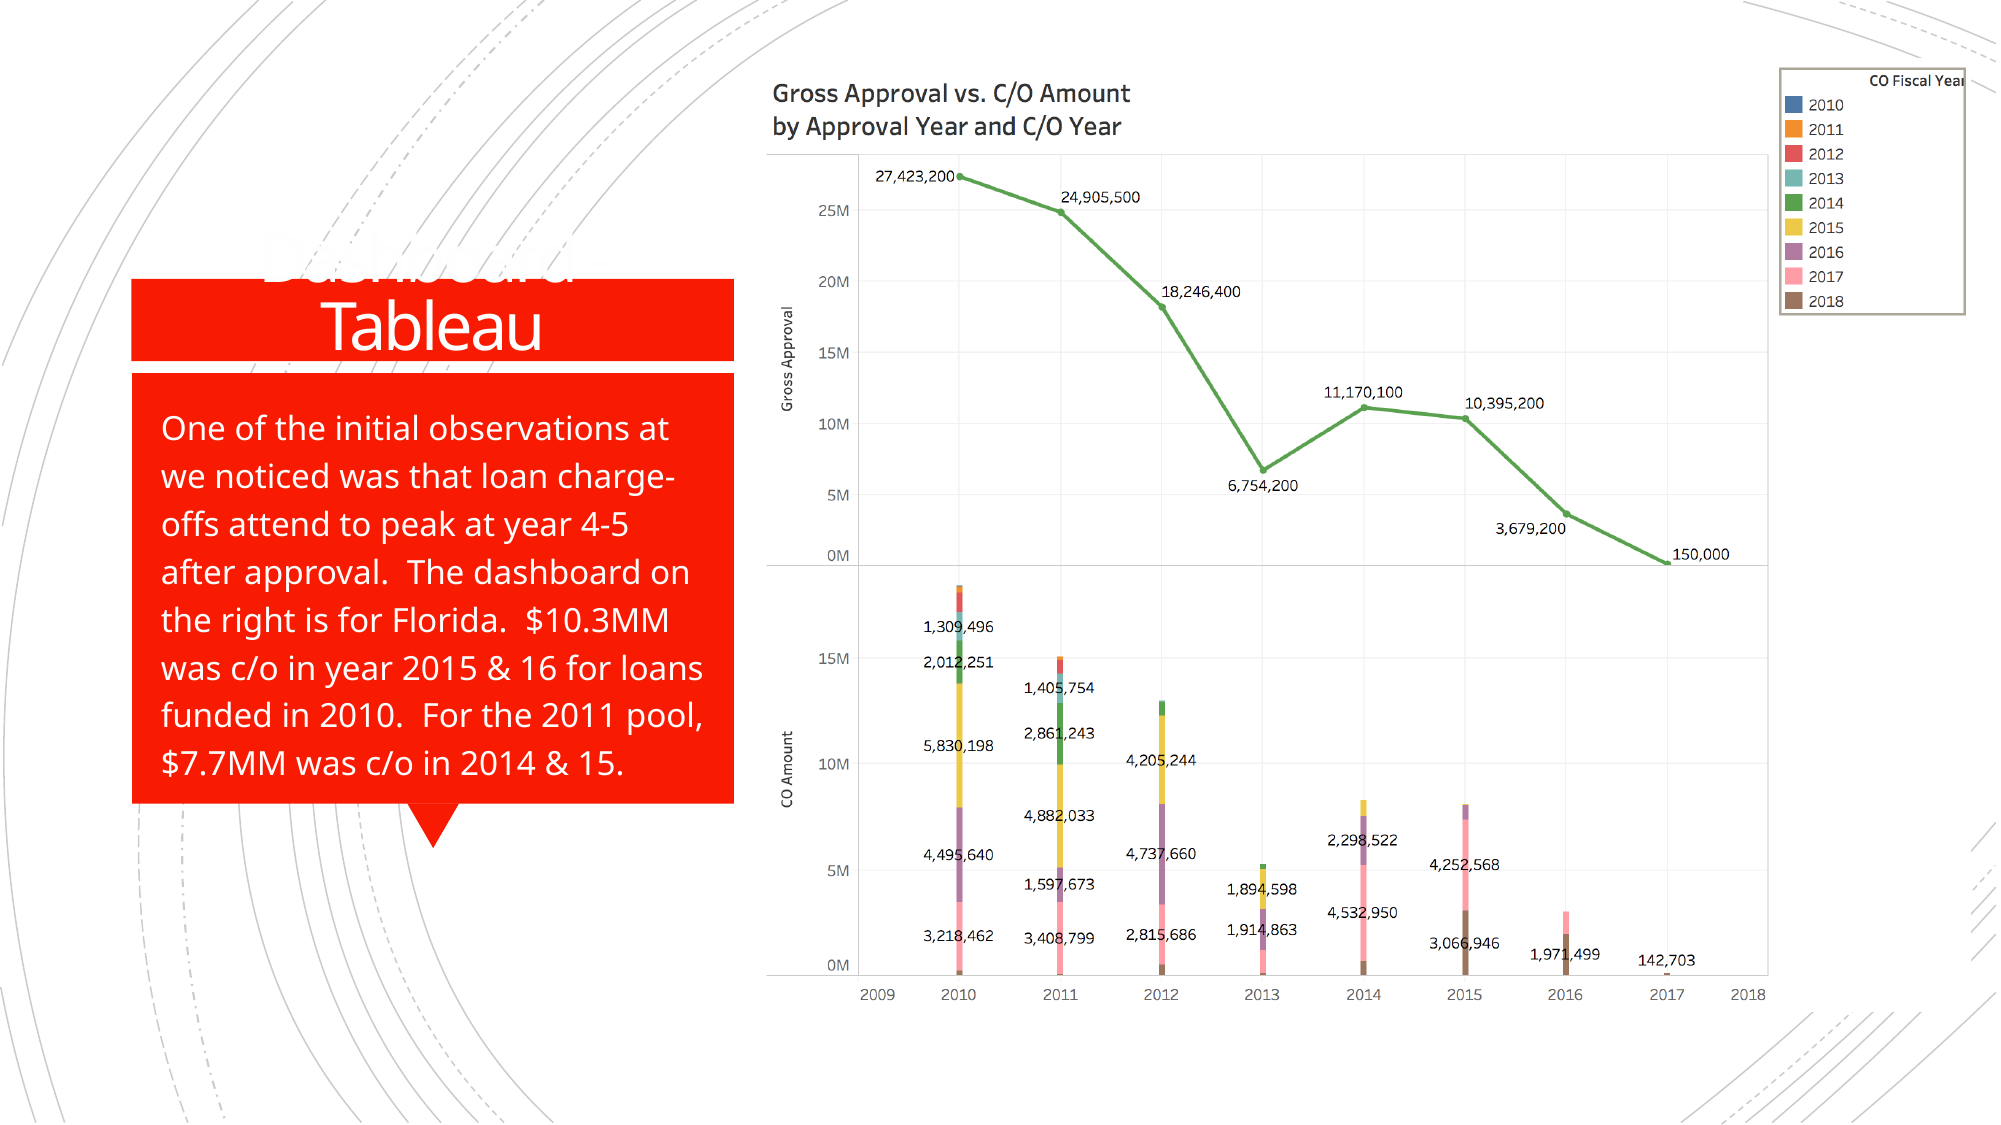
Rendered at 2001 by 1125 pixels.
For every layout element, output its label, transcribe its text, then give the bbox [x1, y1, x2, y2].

picture [759, 58, 1971, 1012]
title Dashboard - Tableau [146, 277, 721, 365]
list One of the initial observations at we noticed was that loan charge-offs attend to peak at year 4-5 after approval. The dashboard on the right is for Florida. $10.3MM was c/o in year 2015 & 16 for loans funded in 2010. For the 2011 pool, $7.7MM was c/o in 2014 & 15. [145, 391, 721, 788]
